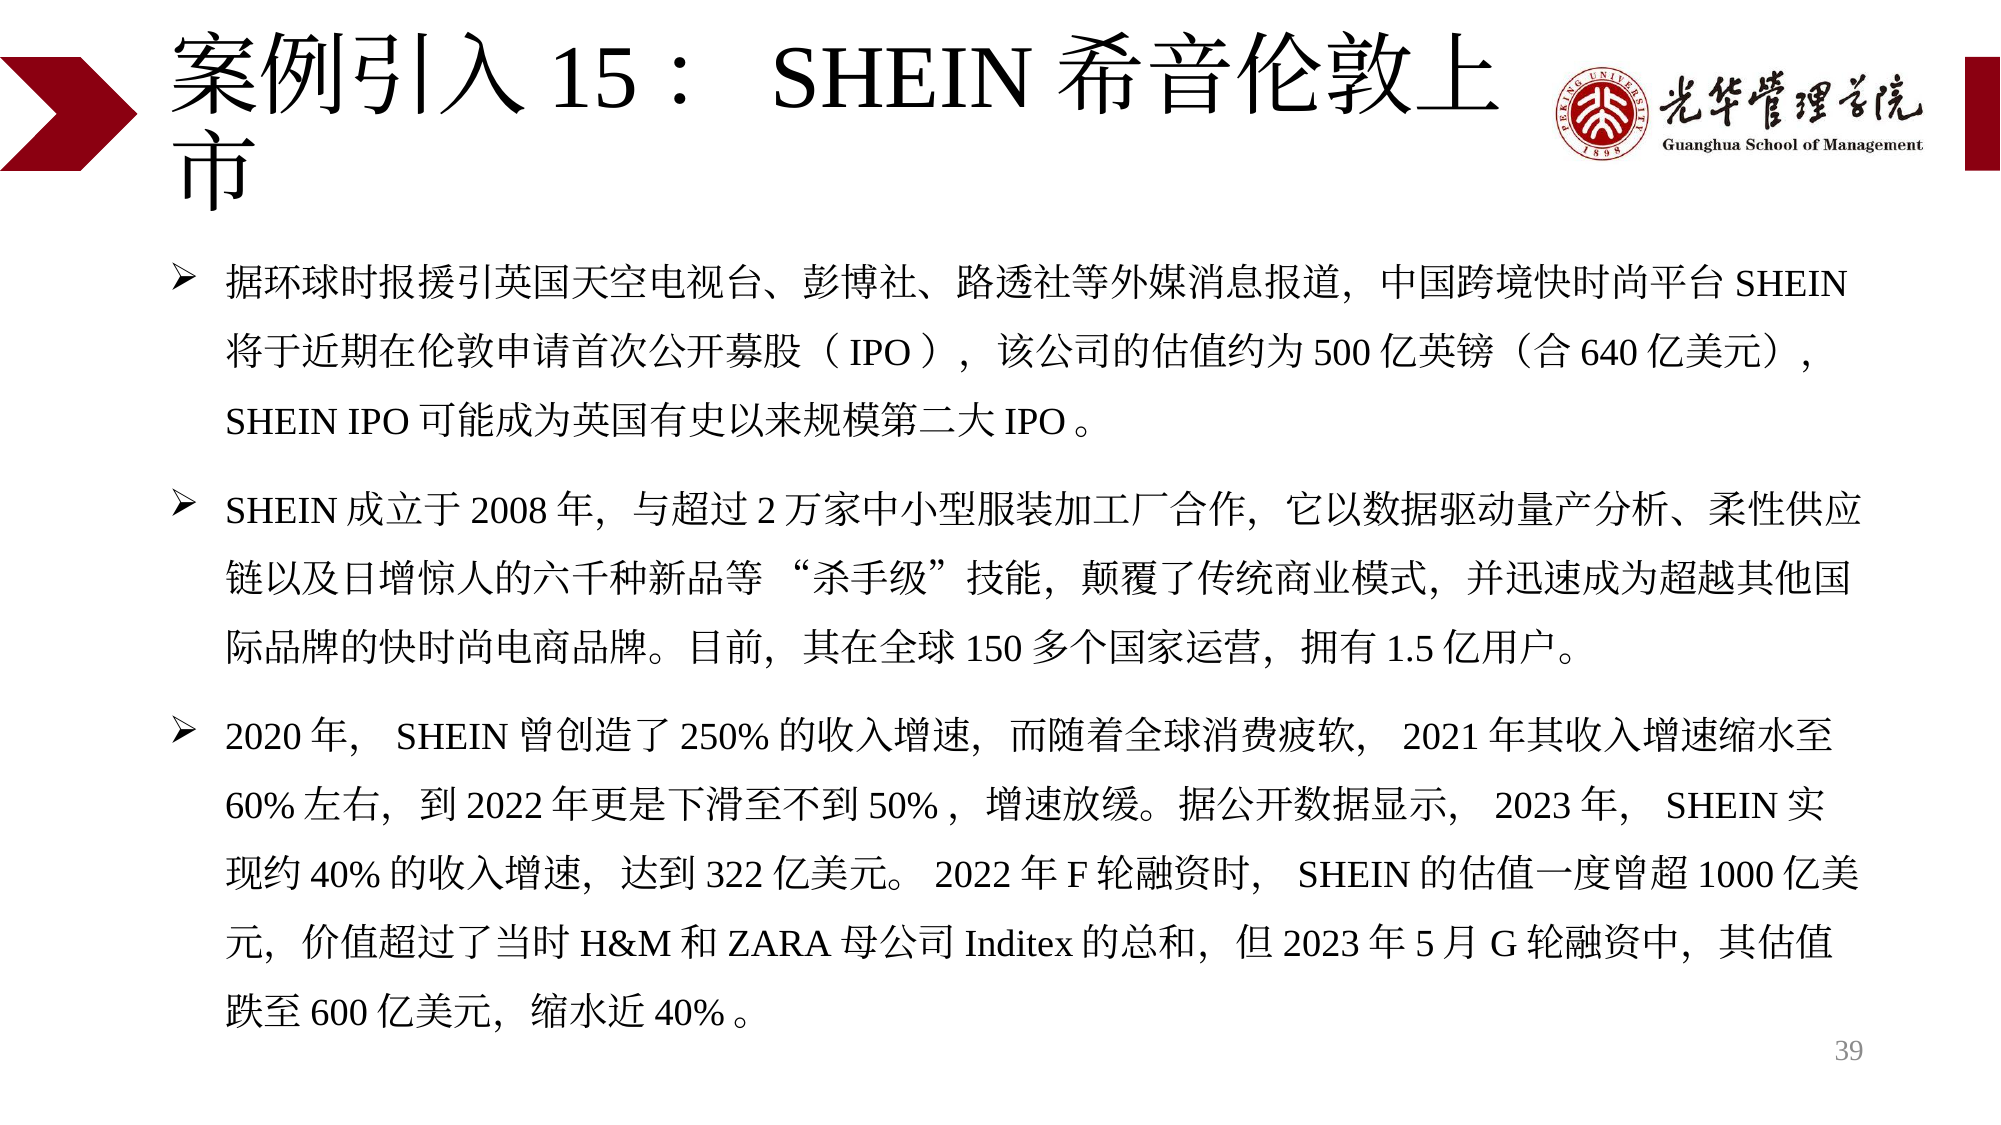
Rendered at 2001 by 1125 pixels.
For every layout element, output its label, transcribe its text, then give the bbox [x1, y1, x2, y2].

list 据环球时报援引英国天空电视台、彭博社、路透社等外媒消息报道，中国跨境快时尚平台SHEIN将于近期在伦敦申请首次公开募股（IPO），该公司的估值约为500亿英镑（合640亿美元），SHEIN IPO可能成为英国有史以来规模第二大IPO。 SHEIN成立于2008年，与超过2万家中小型服装加工厂合作，它以数据驱动量产分析、柔性供应链以及日增惊人的六千种新品等 “杀手级”技能，颠覆了传统商业模式，并迅速成为超越其他国际品牌的快时尚电商品牌。目前，其在全球150多个国家运营，拥有1.5亿用户。 2020年，SHEIN曾创造了250%的收入增速，而随着全球消费疲软，2021年其收入增速缩水至60%左右，到2022年更是下滑至不到50%，增速放缓。据公开数据显示，2023年，SHEIN实现约40%的收入增速，达到322亿美元。2022年F轮融资时，SHEIN的估值一度曾超1000亿美元，价值超过了当时H&M和ZARA母公司Inditex的总和，但2023年5月G轮融资中，其估值跌至600亿美元，缩水近40%。 [154, 227, 1880, 1050]
title 案例引入15：SHEIN希音伦敦上市 [154, 59, 1537, 195]
slide_number 39 [1429, 1050, 1880, 1079]
picture [1507, 27, 1965, 200]
